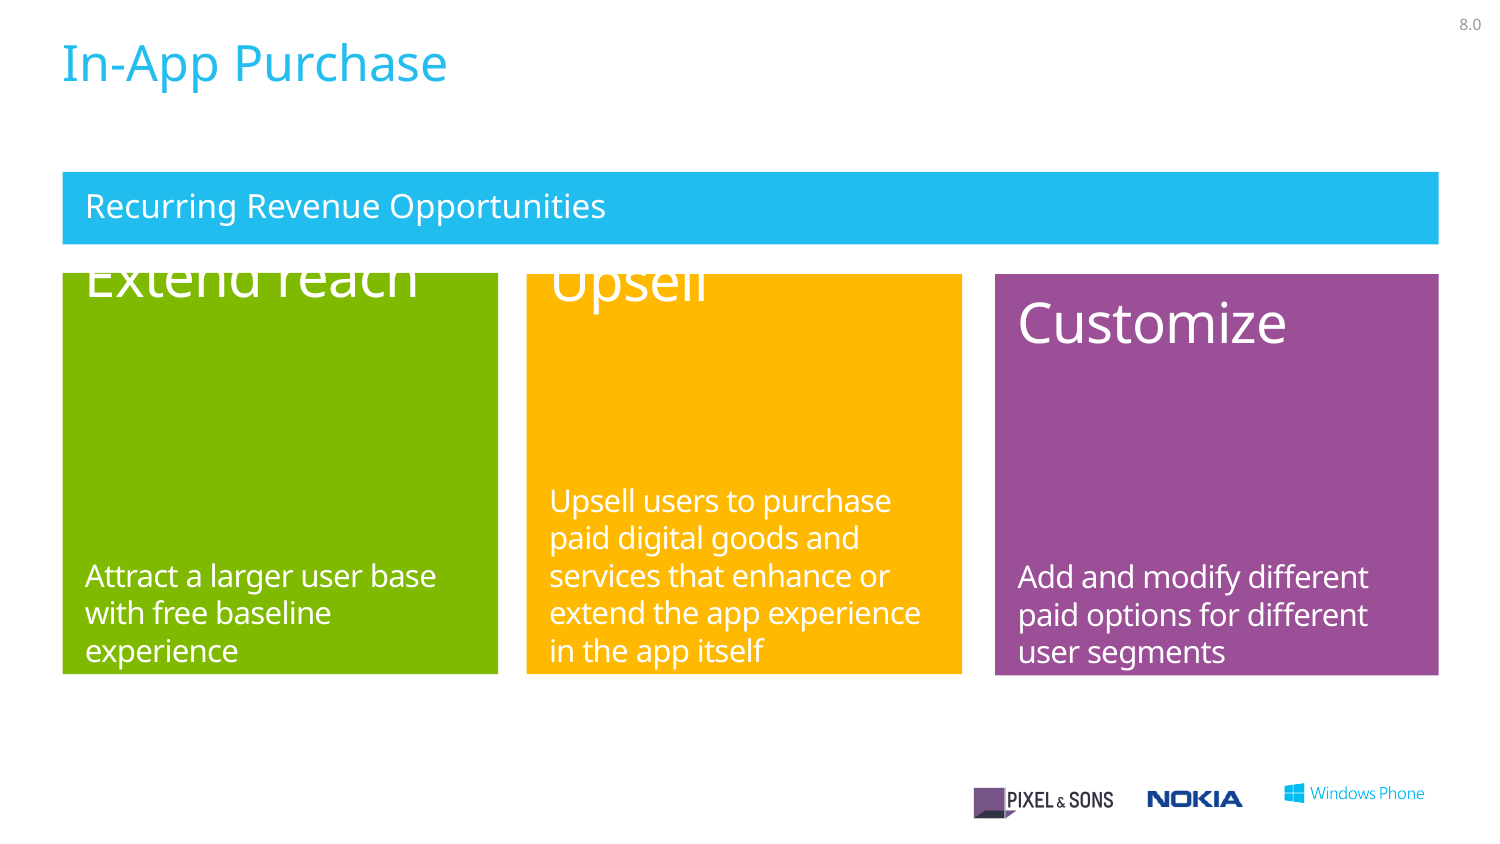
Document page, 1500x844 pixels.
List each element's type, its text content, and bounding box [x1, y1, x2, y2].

text_box Extend reach Attract a larger user base with free baseline experience [62, 272, 499, 675]
title In-App Purchase [62, 28, 1438, 88]
text_box Recurring Revenue Opportunities [61, 170, 1441, 246]
text_box Customize Add and modify different paid options for different user segments [994, 273, 1440, 676]
picture [973, 787, 1113, 819]
picture [1274, 772, 1435, 814]
text_box Upsell Upsell users to purchase paid digital goods and services that enhance or extend the app experience in the app itself [526, 273, 963, 675]
picture [1147, 790, 1249, 808]
text_box 8.0 [1448, 8, 1493, 42]
